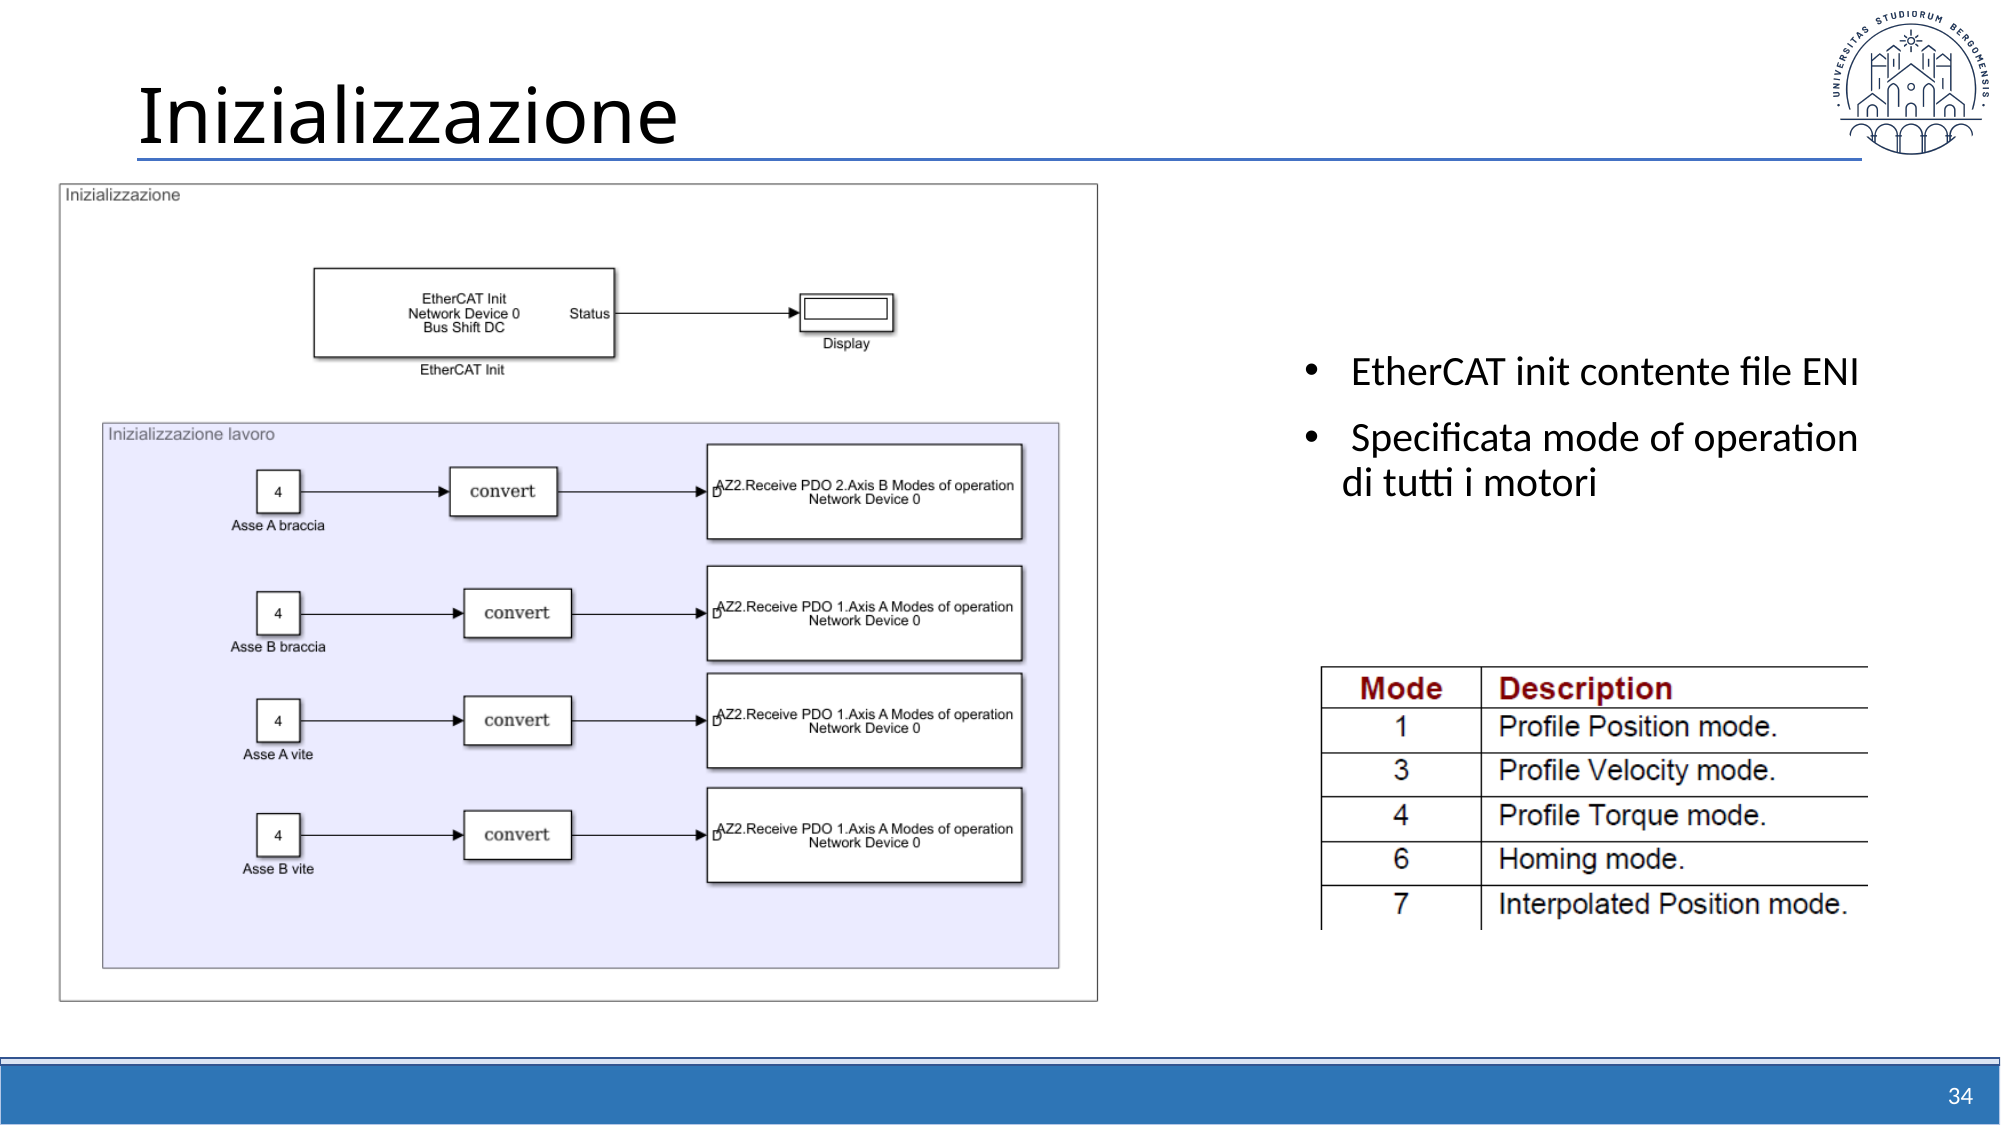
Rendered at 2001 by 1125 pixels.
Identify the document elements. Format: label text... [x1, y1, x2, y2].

list EtherCAT init contente file ENI Specificata mode of operation di tutti i motori [1289, 342, 1895, 959]
picture [53, 172, 1105, 1010]
picture [1833, 11, 1989, 155]
slide_number 34 [1538, 1065, 1989, 1125]
picture [1317, 665, 1868, 930]
title Inizializzazione [123, 0, 730, 172]
